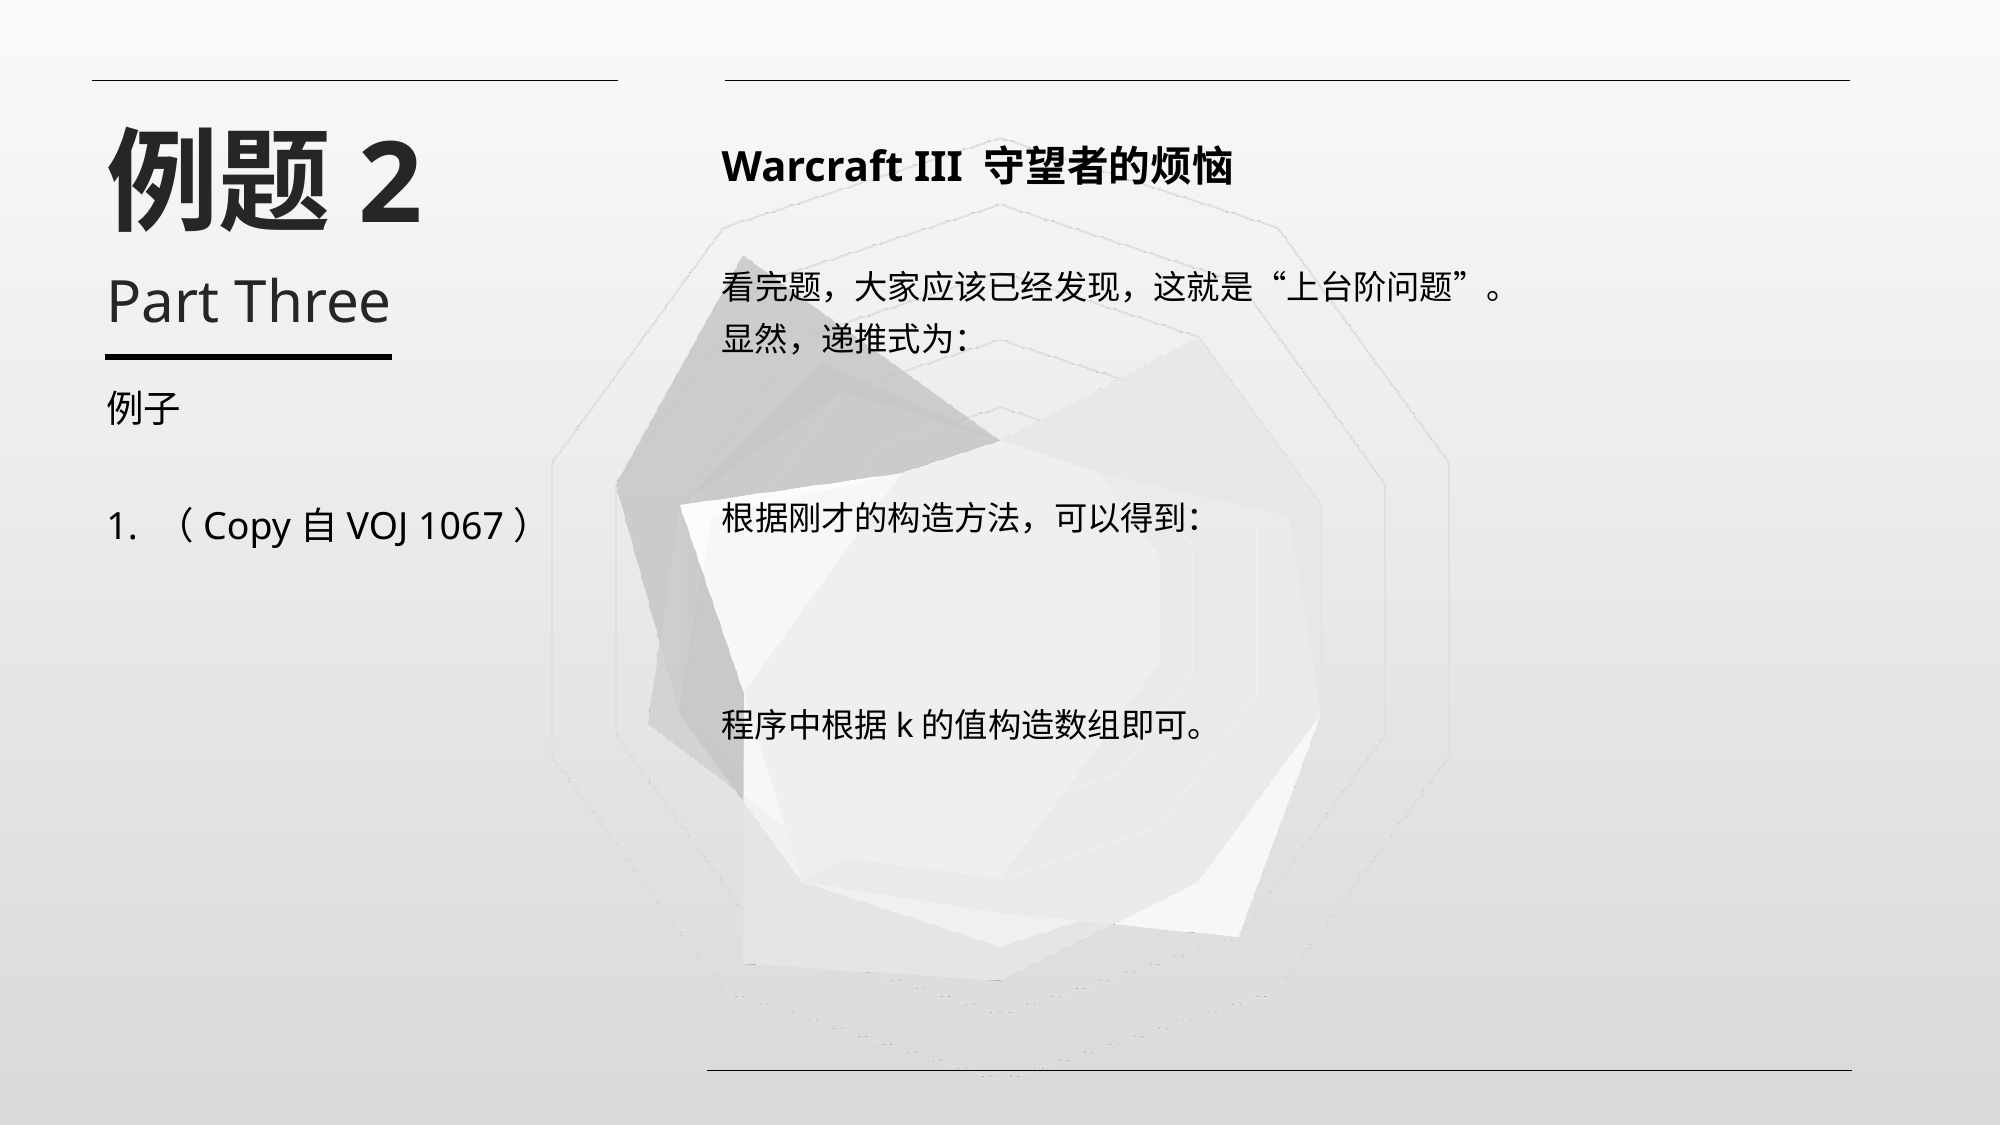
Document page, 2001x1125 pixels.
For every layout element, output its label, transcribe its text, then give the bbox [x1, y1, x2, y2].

list 例题2 [91, 118, 610, 264]
picture [275, 117, 1725, 1101]
list Part Three [91, 265, 610, 343]
text_box 例子 1. （Copy自VOJ 1067） [91, 364, 577, 555]
